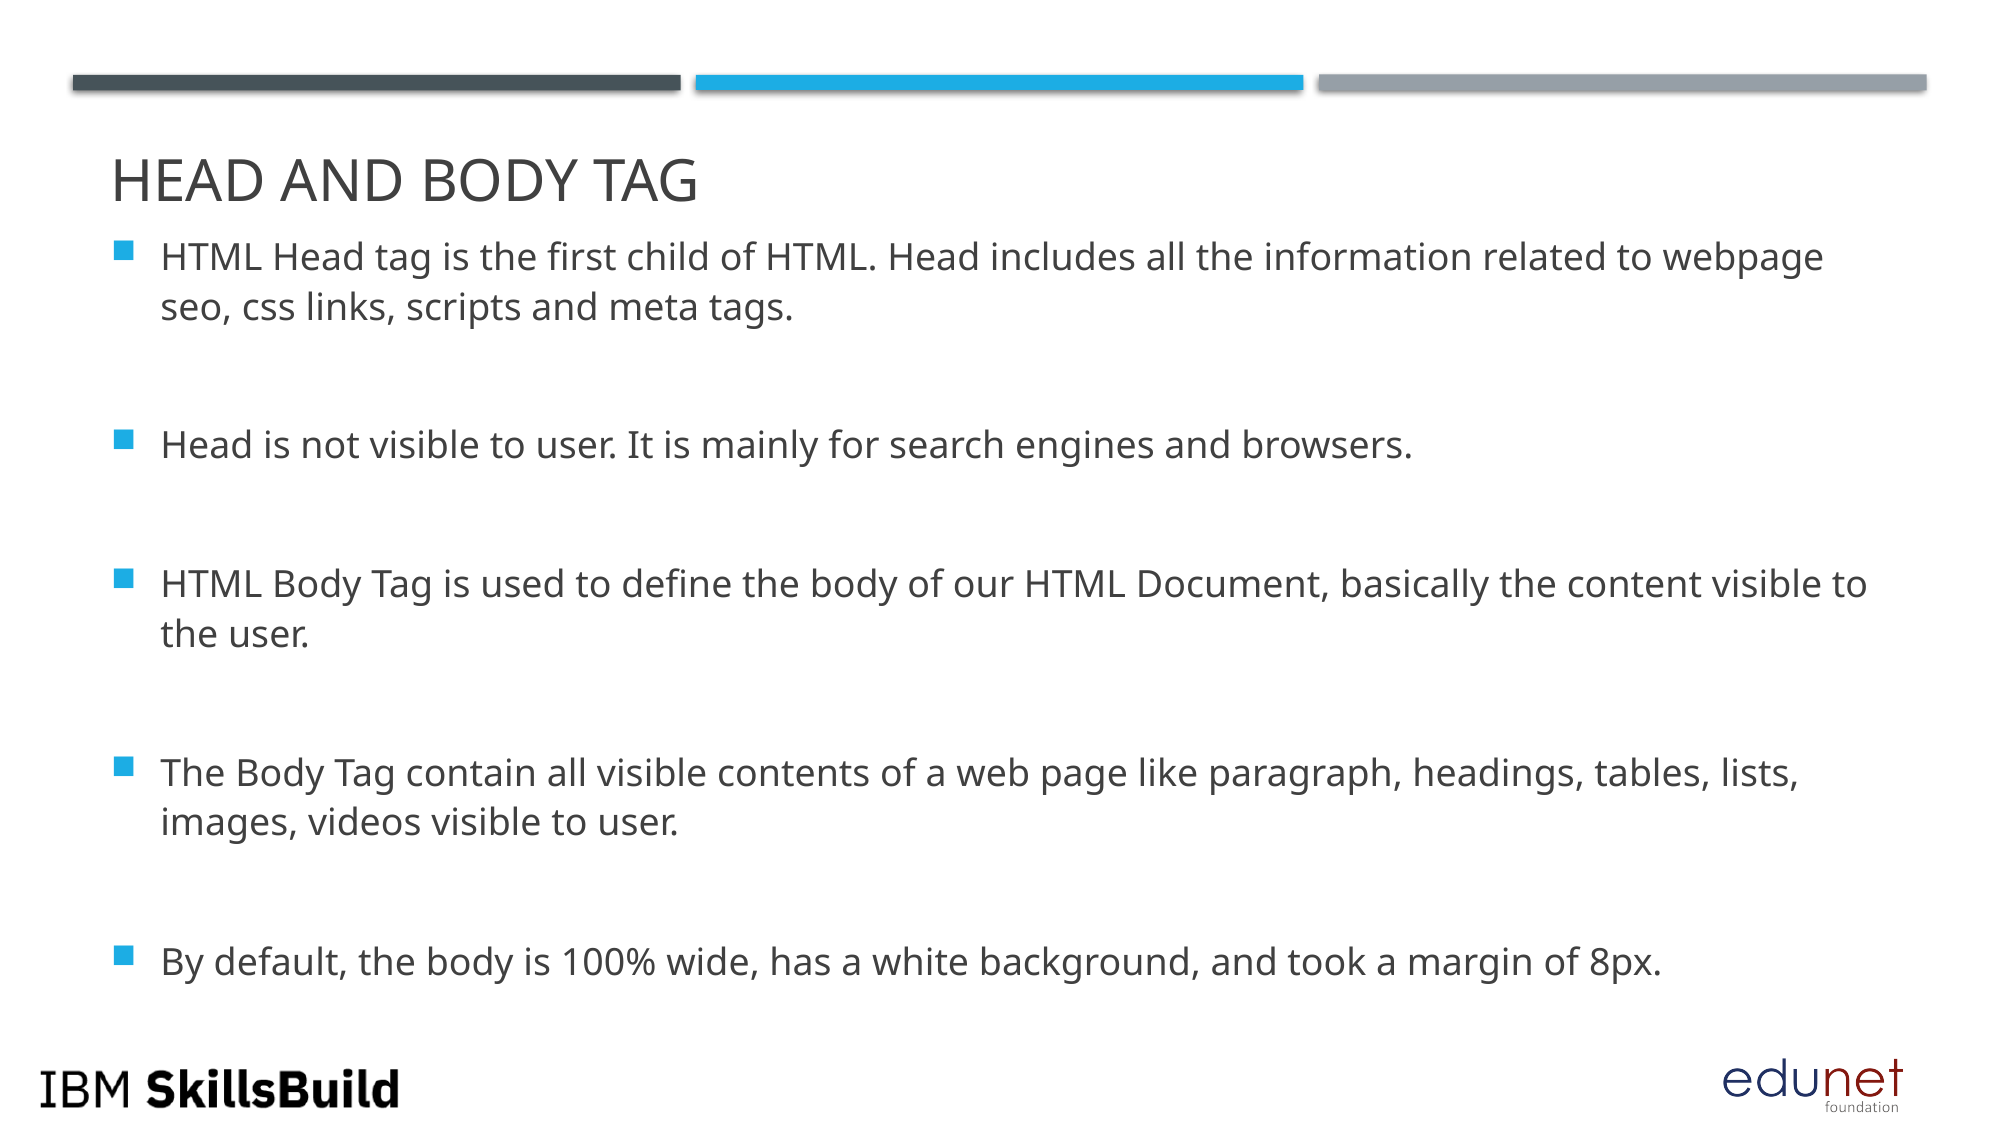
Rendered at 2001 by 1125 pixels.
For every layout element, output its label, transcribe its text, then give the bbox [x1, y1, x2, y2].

picture [14, 1047, 419, 1125]
list HTML Head tag is the first child of HTML. Head includes all the information related to webpage seo, css links, scripts and meta tags. Head is not visible to user. It is mainly for search engines and browsers. HTML Body Tag is used to define the body of our HTML Document, basically the content visible to the user. The Body Tag contain all visible contents of a web page like paragraph, headings, tables, lists, images, videos visible to user. By default, the body is 100% wide, has a white background, and took a margin of 8px. [95, 230, 1905, 981]
picture [1719, 1056, 1905, 1116]
title Head and body tag [95, 115, 1905, 221]
